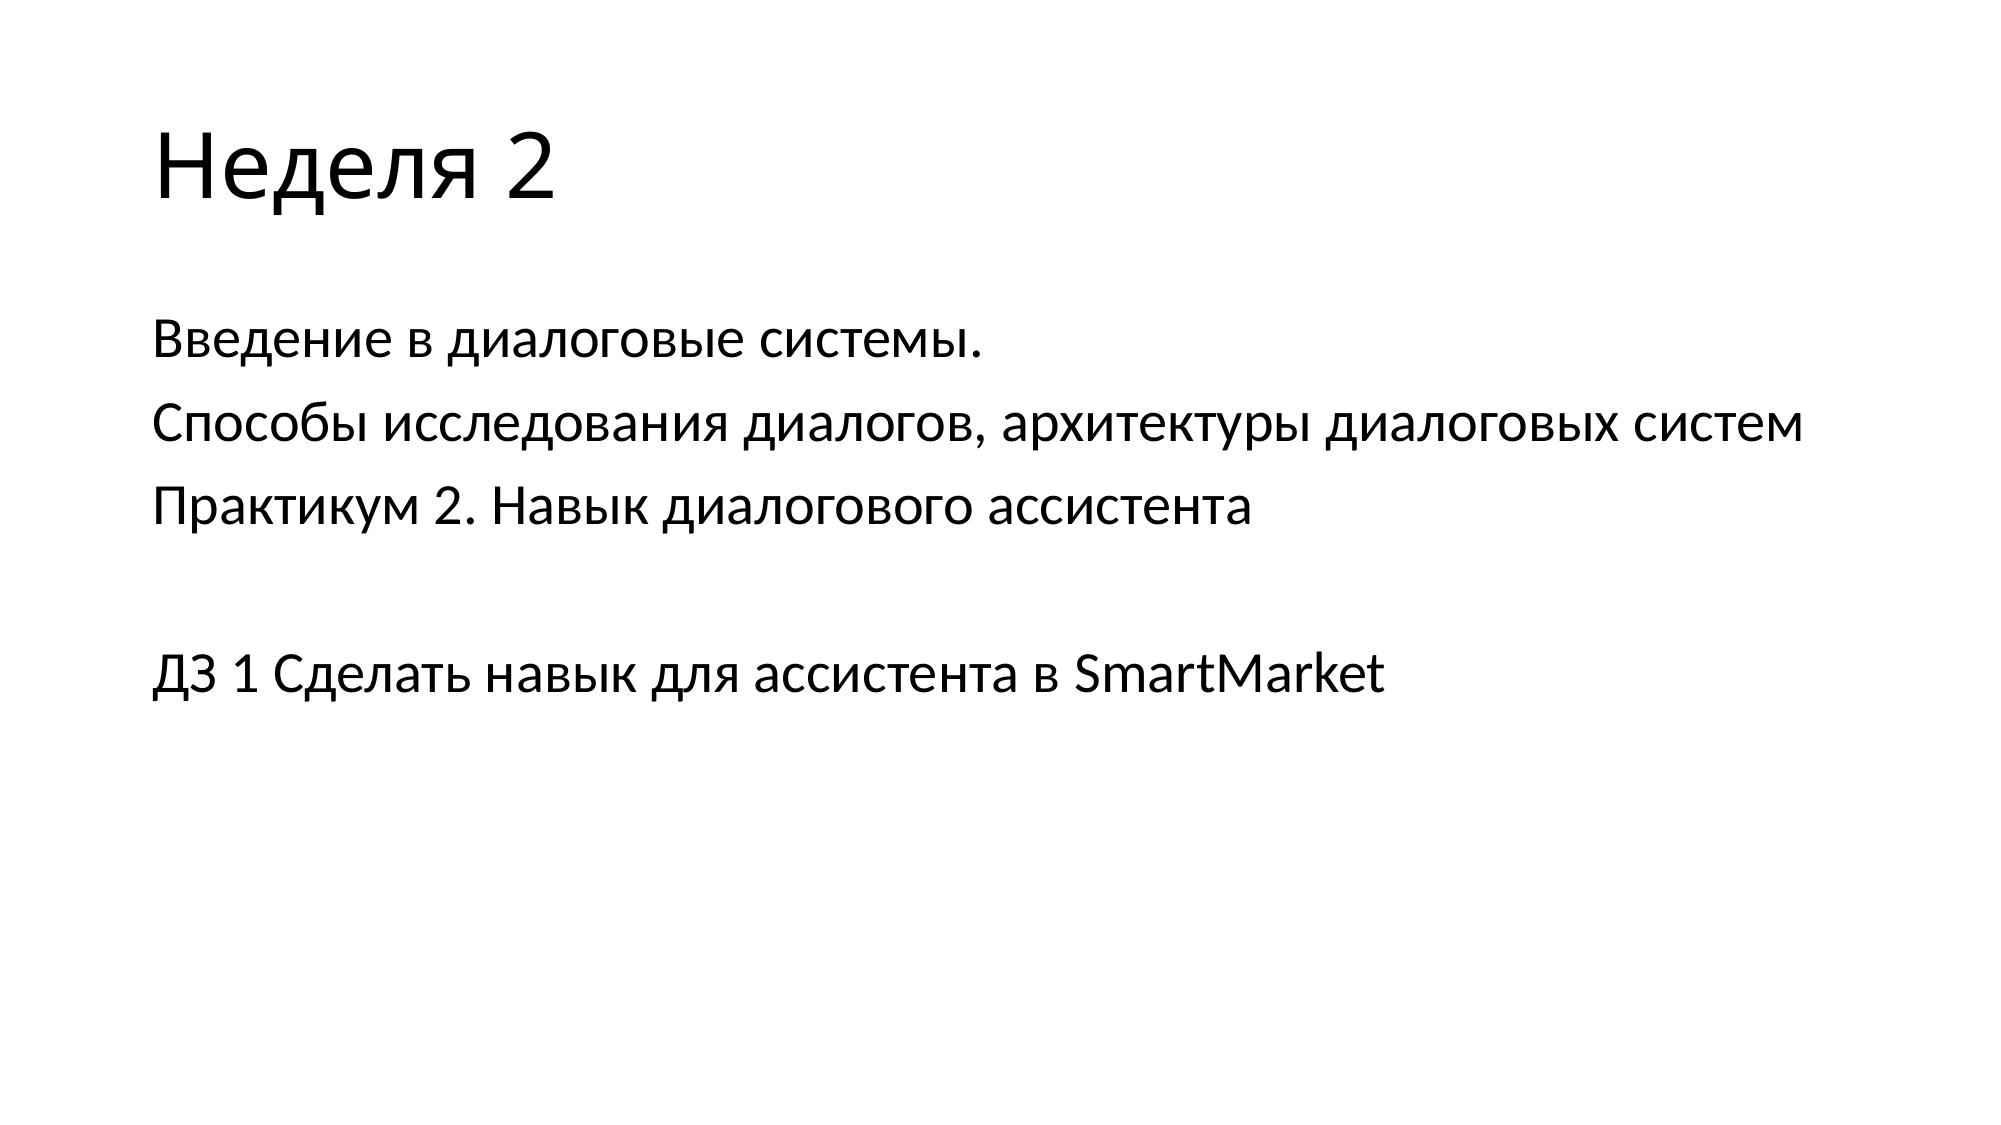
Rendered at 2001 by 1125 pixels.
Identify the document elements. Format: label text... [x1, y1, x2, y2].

title Неделя 2 [137, 59, 1863, 278]
list Введение в диалоговые системы. Способы исследования диалогов, архитектуры диалоговых систем Практикум 2. Навык диалогового ассистента ДЗ 1 Сделать навык для ассистента в SmartMarket [137, 299, 1863, 1014]
